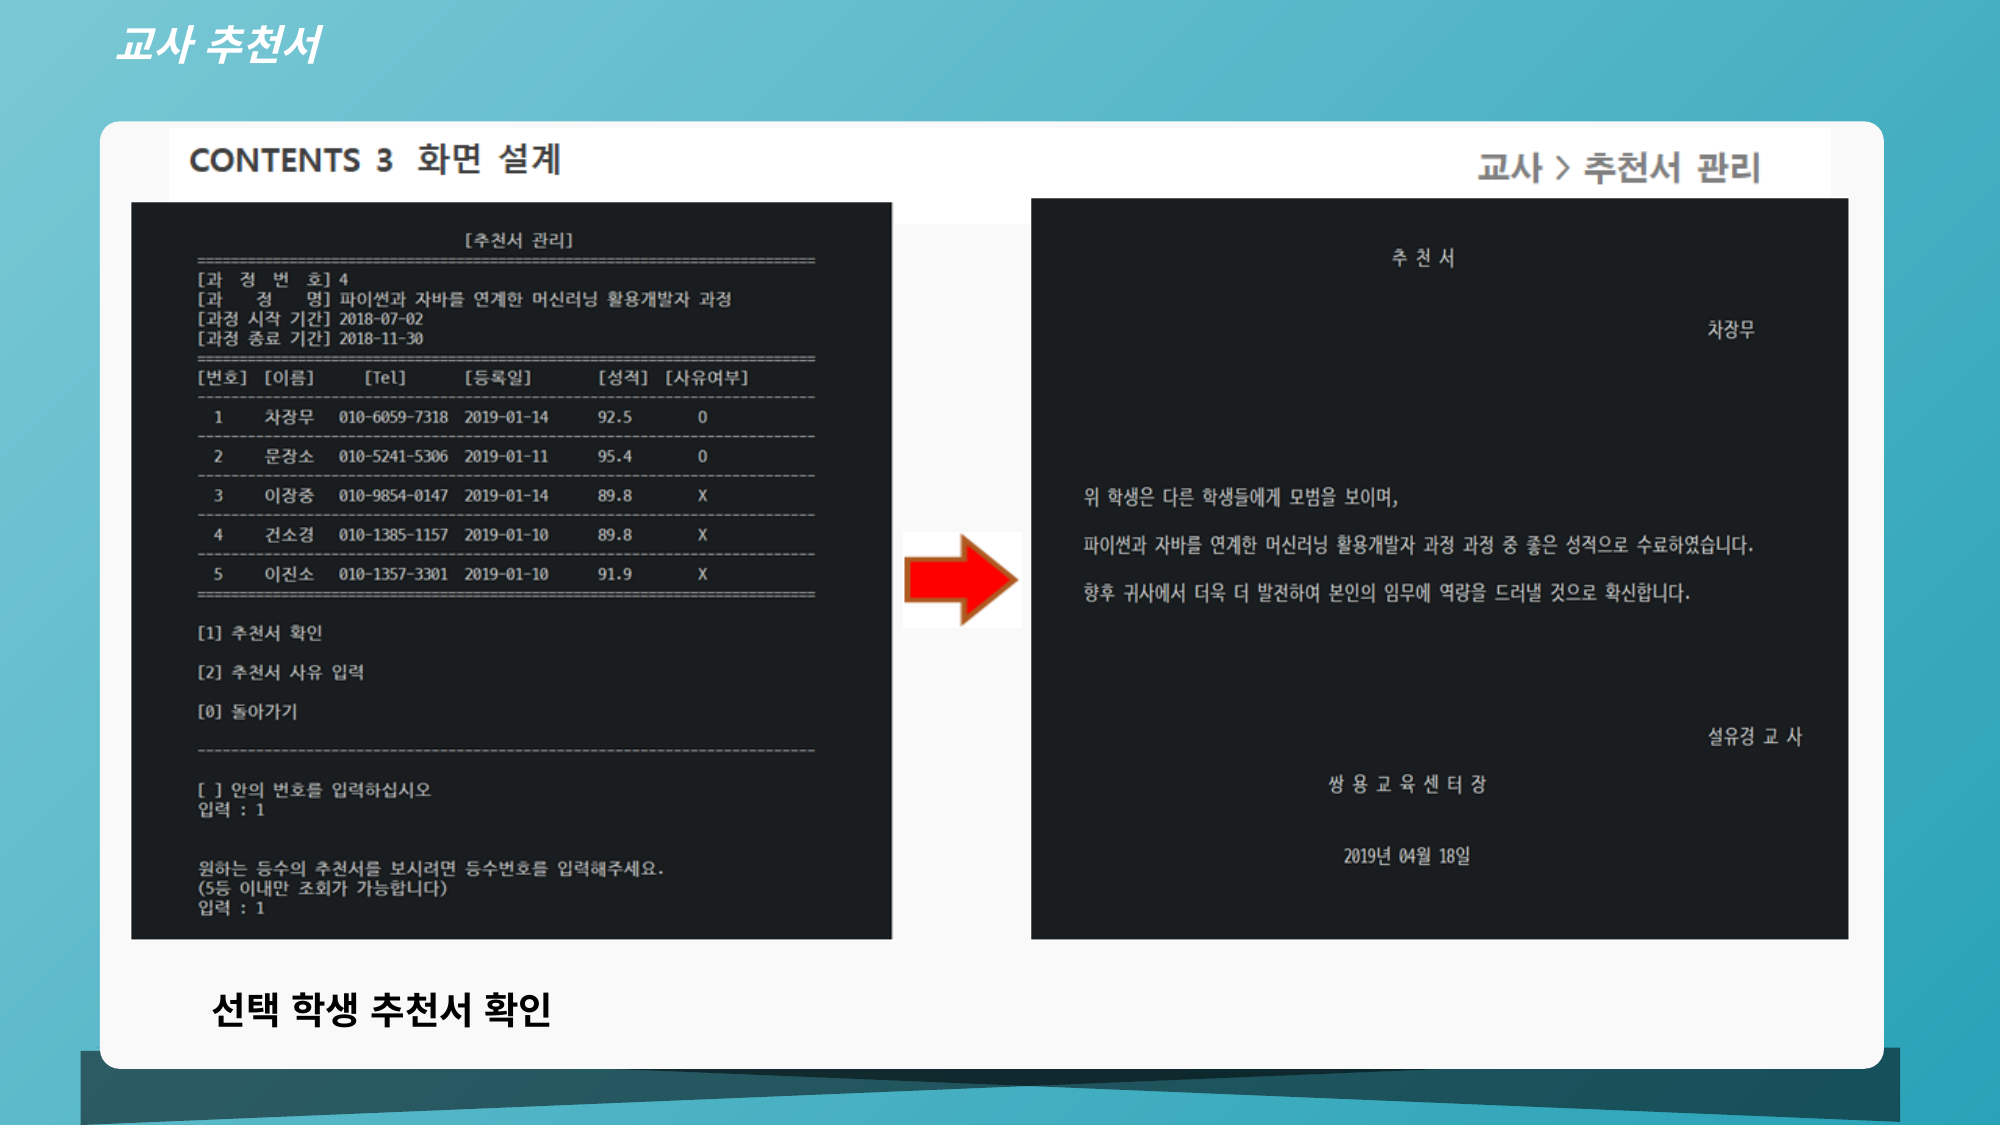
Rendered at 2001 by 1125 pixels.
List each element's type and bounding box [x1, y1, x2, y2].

text_box [80, 11, 1901, 1125]
picture [903, 531, 1022, 628]
picture [130, 128, 1851, 942]
